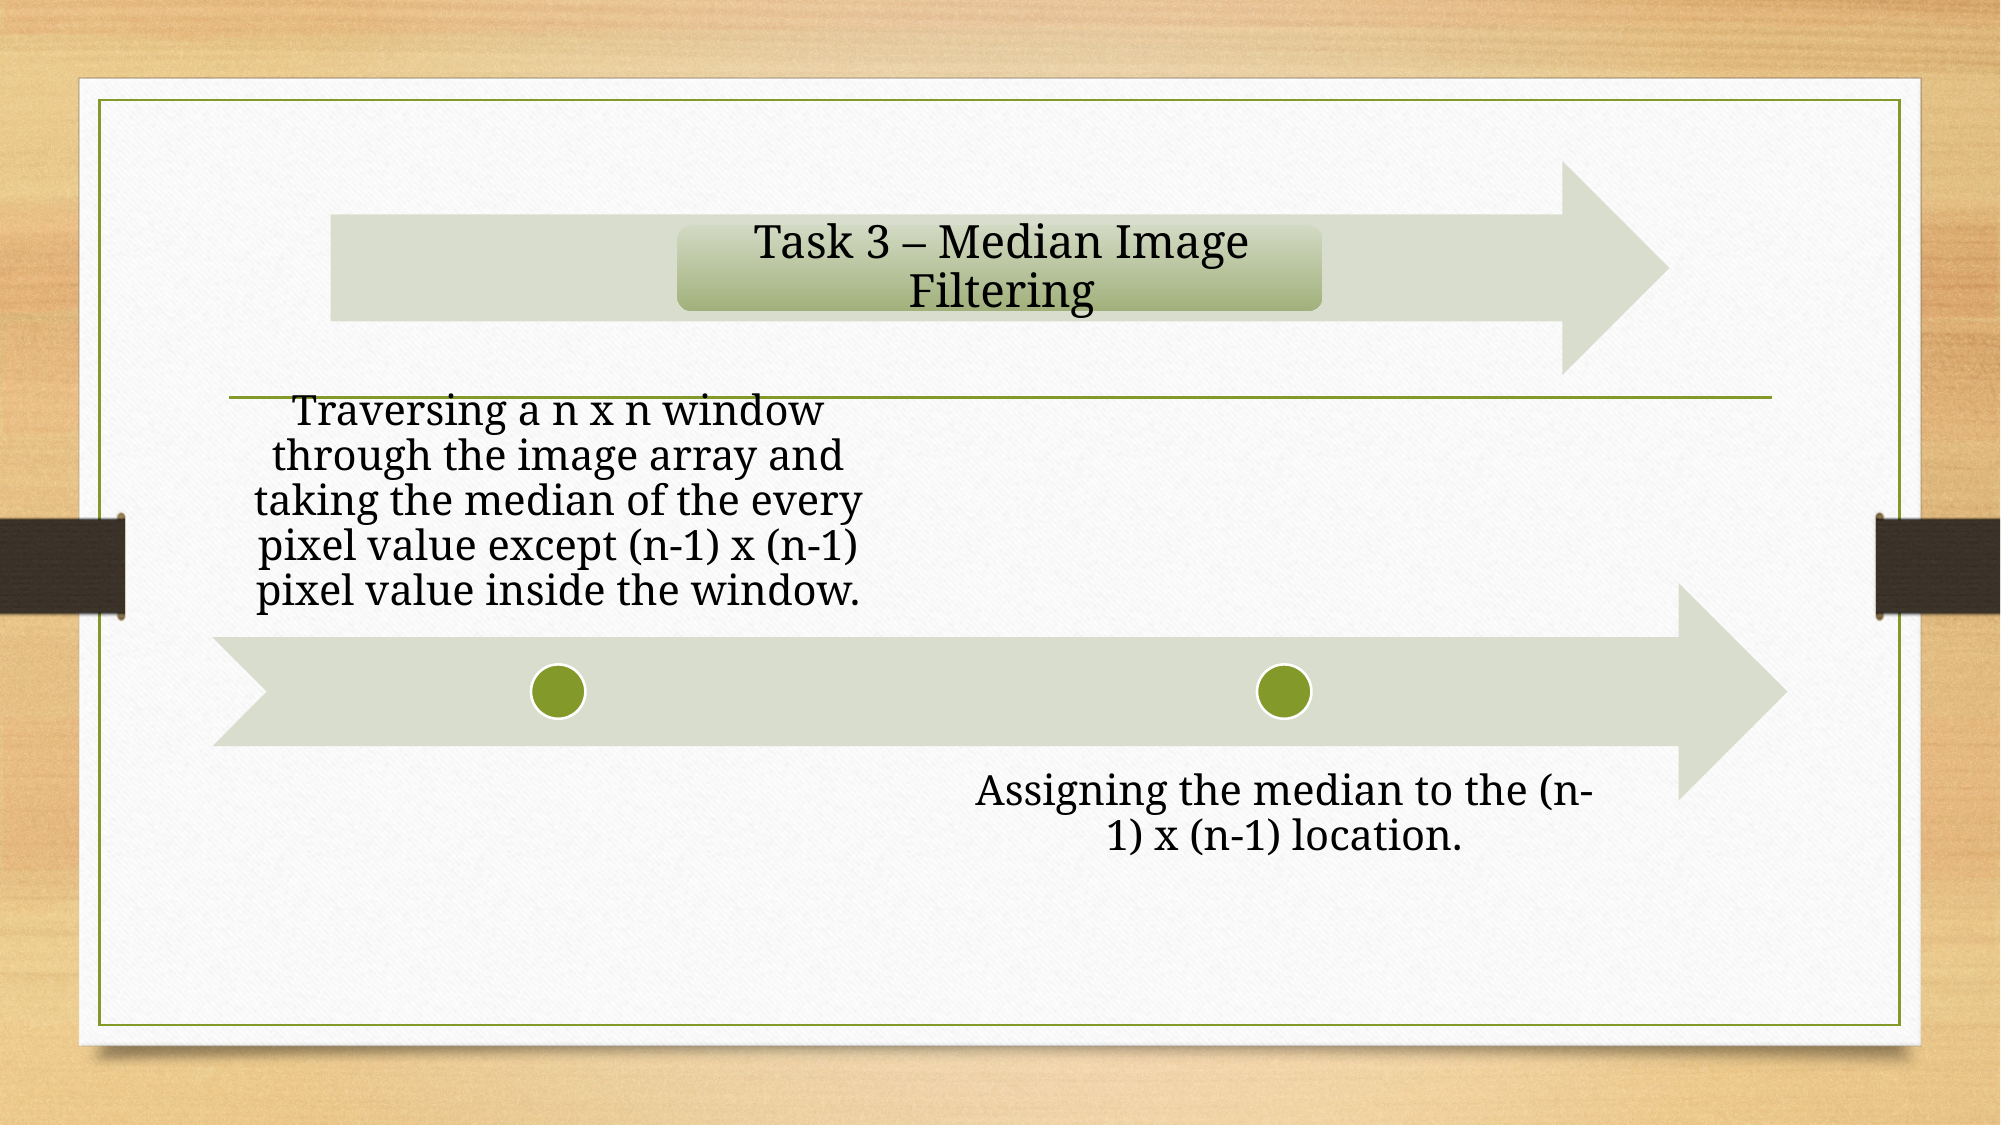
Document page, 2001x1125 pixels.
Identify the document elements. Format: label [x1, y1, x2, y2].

picture [0, 0, 2001, 1125]
text_box [212, 160, 1788, 376]
list [212, 419, 1788, 964]
